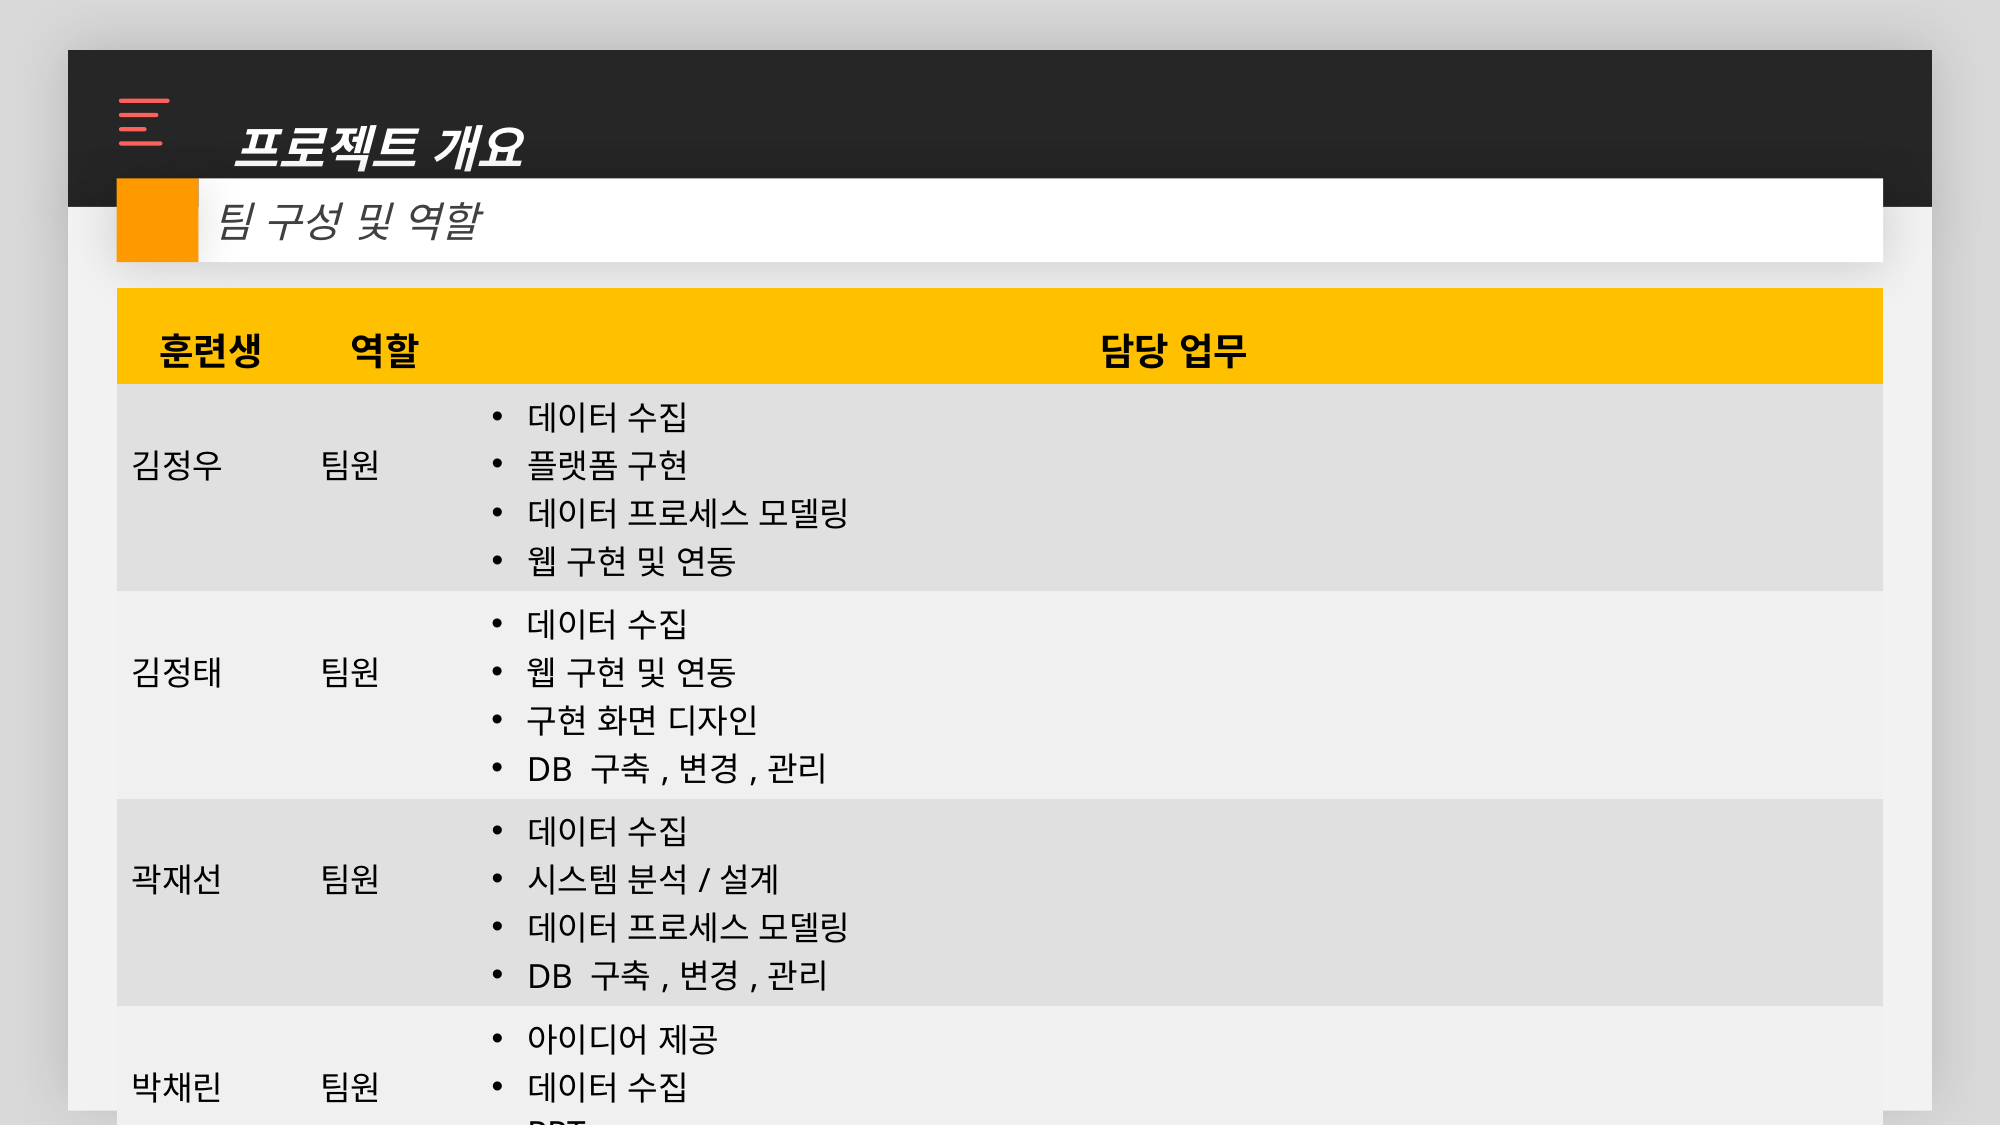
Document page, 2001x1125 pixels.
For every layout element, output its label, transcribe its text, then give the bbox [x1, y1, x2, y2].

table_cell 곽재선 [117, 799, 306, 1006]
table_cell 김정우 [117, 384, 306, 591]
table_header 역할 [306, 288, 465, 384]
table_cell 박채린 [117, 1006, 306, 1125]
table_cell 김정태 [117, 591, 306, 799]
table_cell 팀원 [306, 1006, 465, 1125]
table_cell 팀원 [306, 591, 465, 799]
text_box [1866, 206, 1933, 1112]
table_header 담당 업무 [465, 288, 1883, 384]
table_cell 데이터 수집 플랫폼 구현 데이터 프로세스 모델링 웹 구현 및 연동 [465, 384, 1883, 591]
text_box [116, 177, 199, 263]
table_header 훈련생 [117, 288, 306, 384]
table_cell 데이터 수집 웹 구현 및 연동 구현 화면 디자인 DB 구축,변경,관리 [465, 591, 1883, 799]
table_cell 팀원 [306, 799, 465, 1006]
table_cell 팀원 [306, 384, 465, 591]
text_box [67, 206, 140, 1112]
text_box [118, 98, 170, 146]
text_box 프로젝트 개요 [67, 49, 1933, 189]
table_cell 아이디어 제공 데이터 수집 PPT 발표 [465, 1006, 1883, 1125]
table_cell 데이터 수집 시스템 분석/설계 데이터 프로세스 모델링 DB 구축,변경,관리 [465, 799, 1883, 1006]
text_box 팀 구성 및 역할 [203, 177, 1884, 263]
